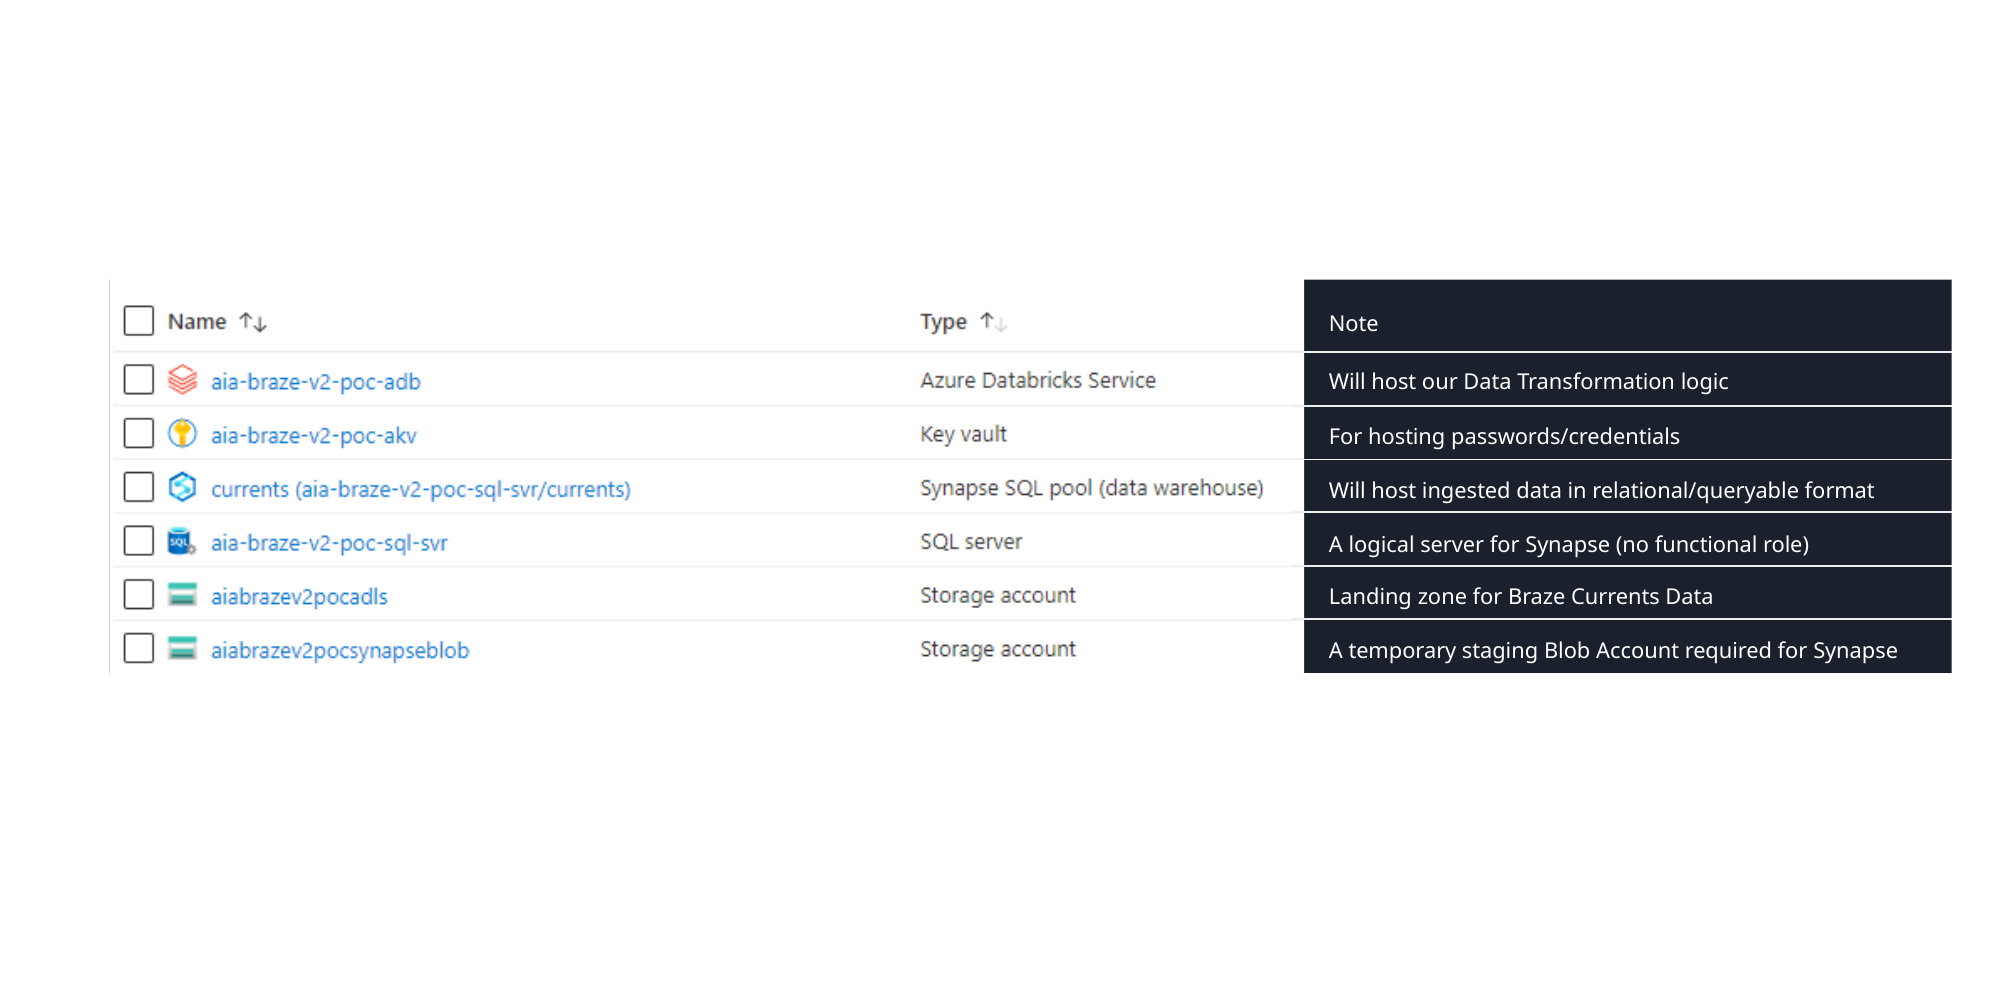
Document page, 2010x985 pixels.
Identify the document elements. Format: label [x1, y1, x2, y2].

text_box [108, 279, 1952, 674]
